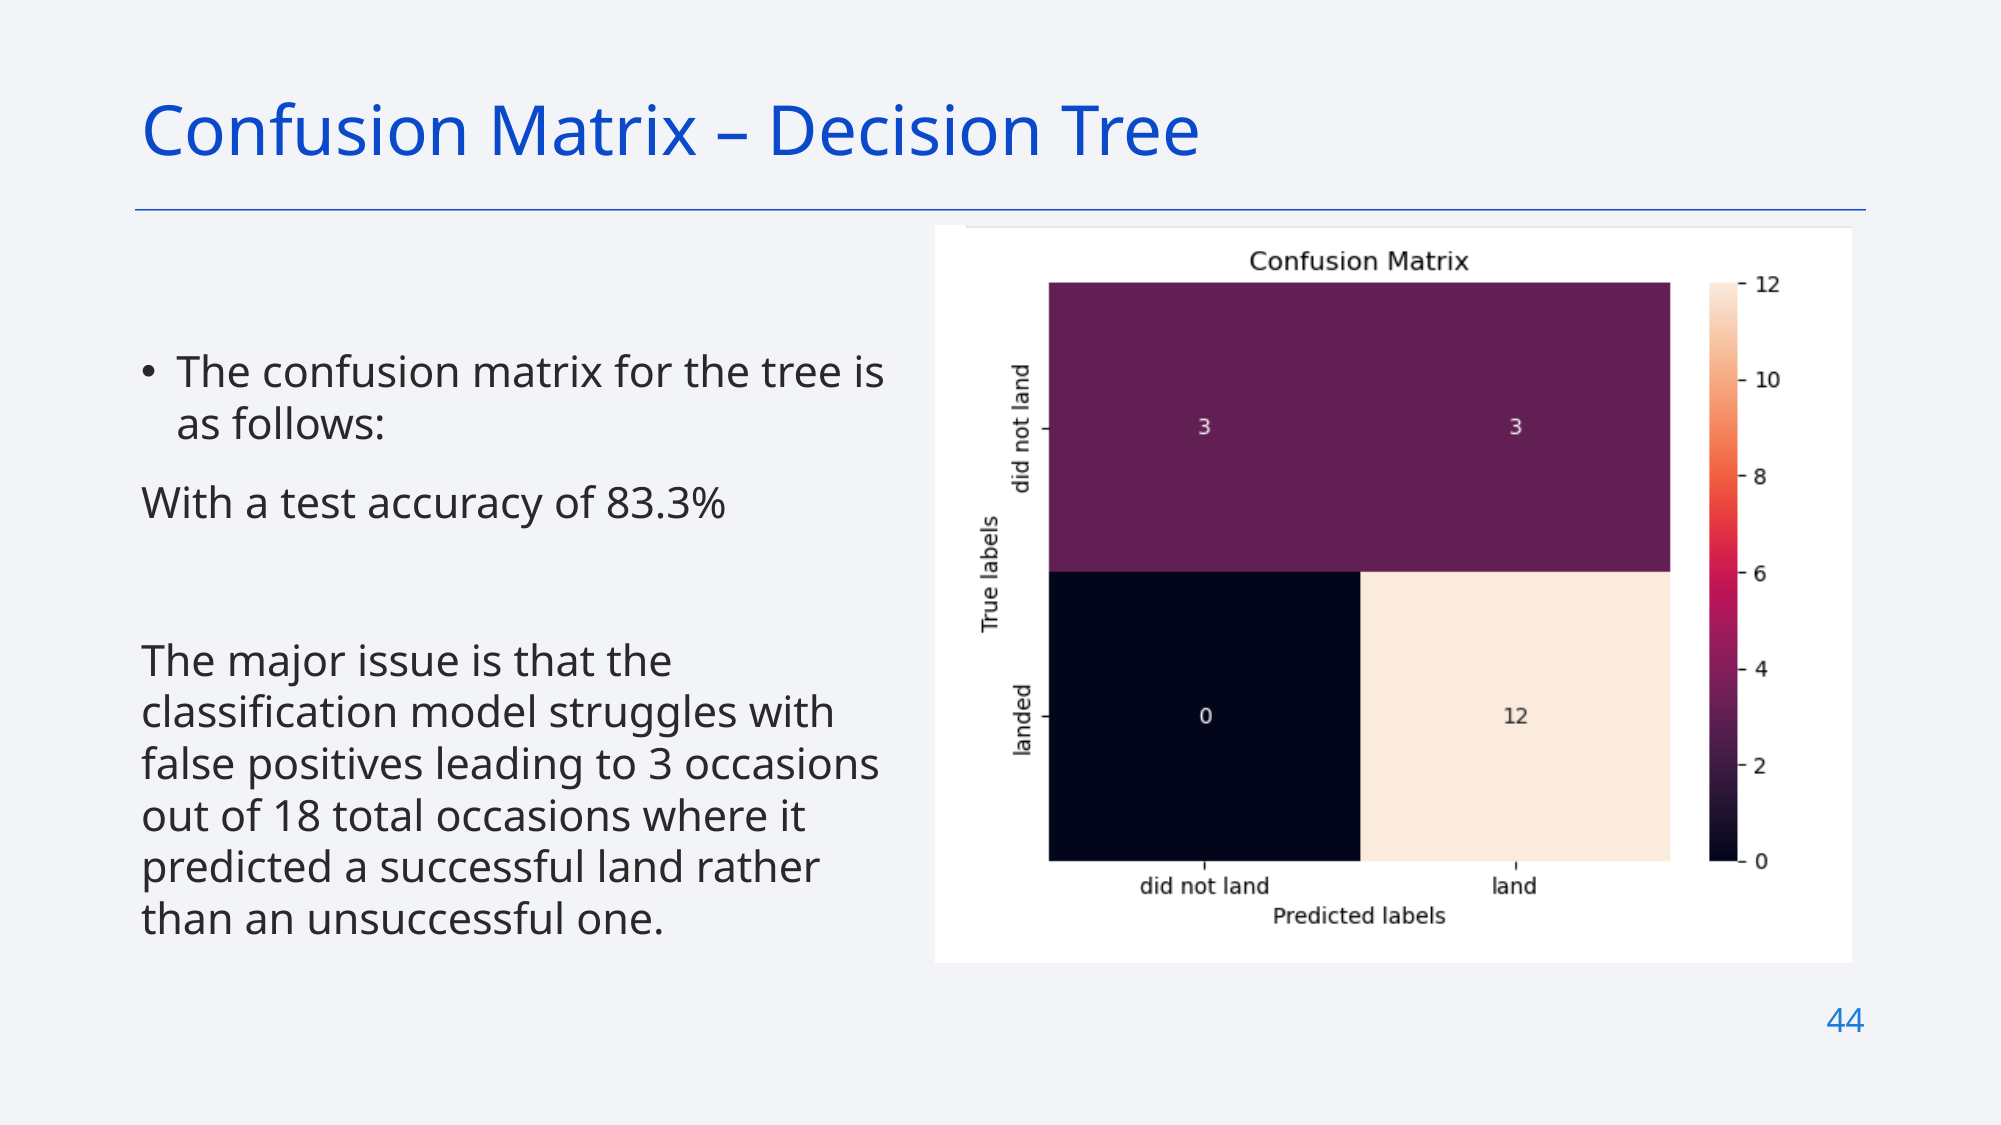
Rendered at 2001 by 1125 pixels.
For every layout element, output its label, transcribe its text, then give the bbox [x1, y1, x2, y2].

picture [0, 0, 2001, 1125]
slide_number 44 [1429, 988, 1880, 1055]
list The confusion matrix for the tree is as follows: With a test accuracy of 83.3% The major issue is that the classification model struggles with false positives leading to 3 occasions out of 18 total occasions where it predicted a successful land rather than an unsuccessful one. [126, 337, 907, 963]
text_box Confusion Matrix – Decision Tree [126, 88, 1852, 179]
